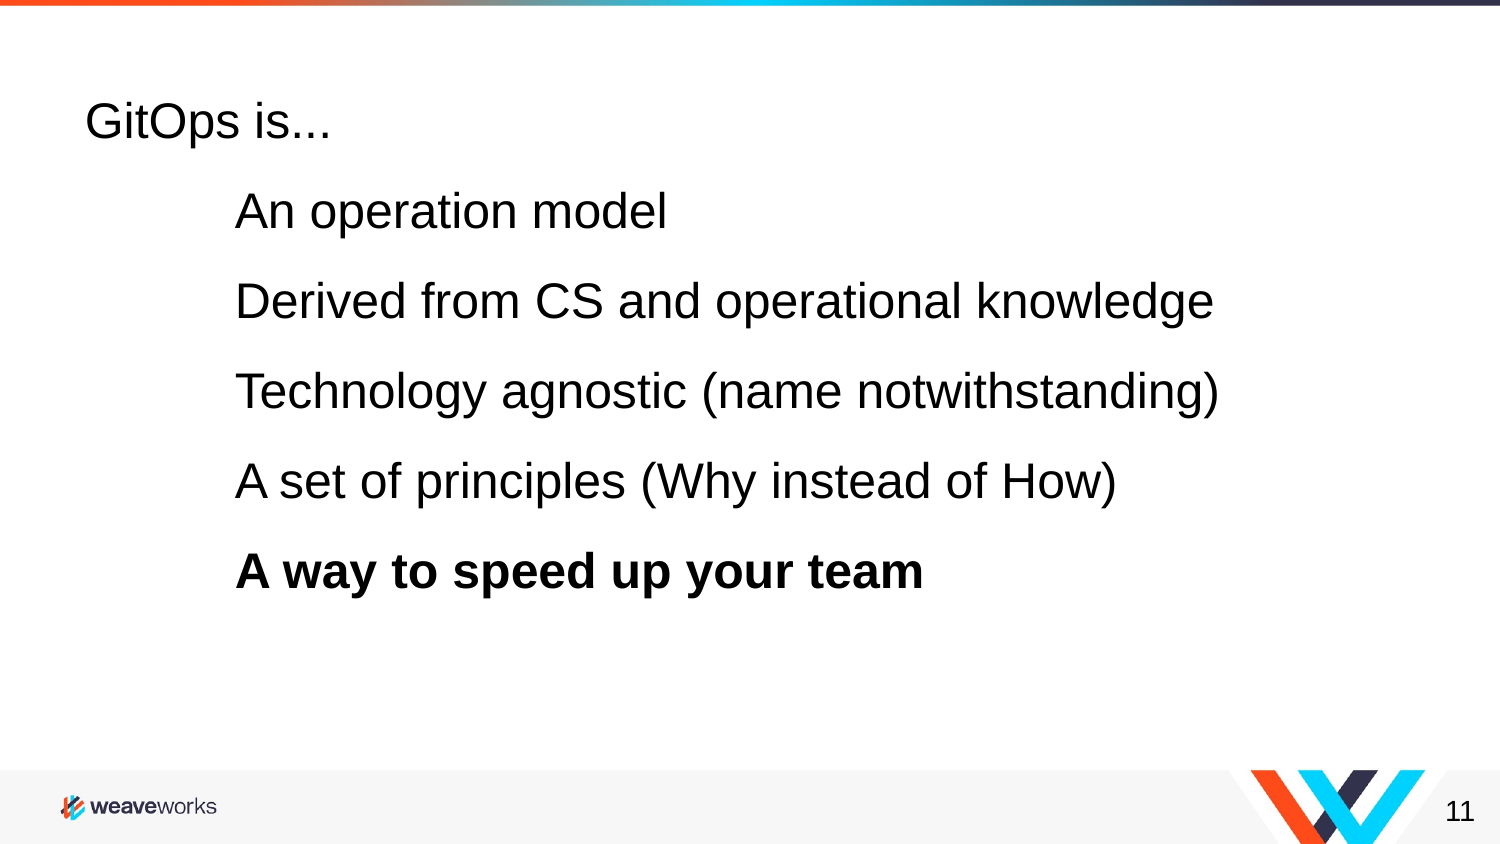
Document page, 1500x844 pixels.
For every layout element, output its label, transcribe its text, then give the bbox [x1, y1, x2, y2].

slide_number ‹#› [1423, 777, 1498, 842]
picture [0, 0, 1500, 844]
text_box GitOps is... An operation model Derived from CS and operational knowledge Technology agnostic (name notwithstanding) A set of principles (Why instead of How) A way to speed up your team [69, 43, 1317, 667]
